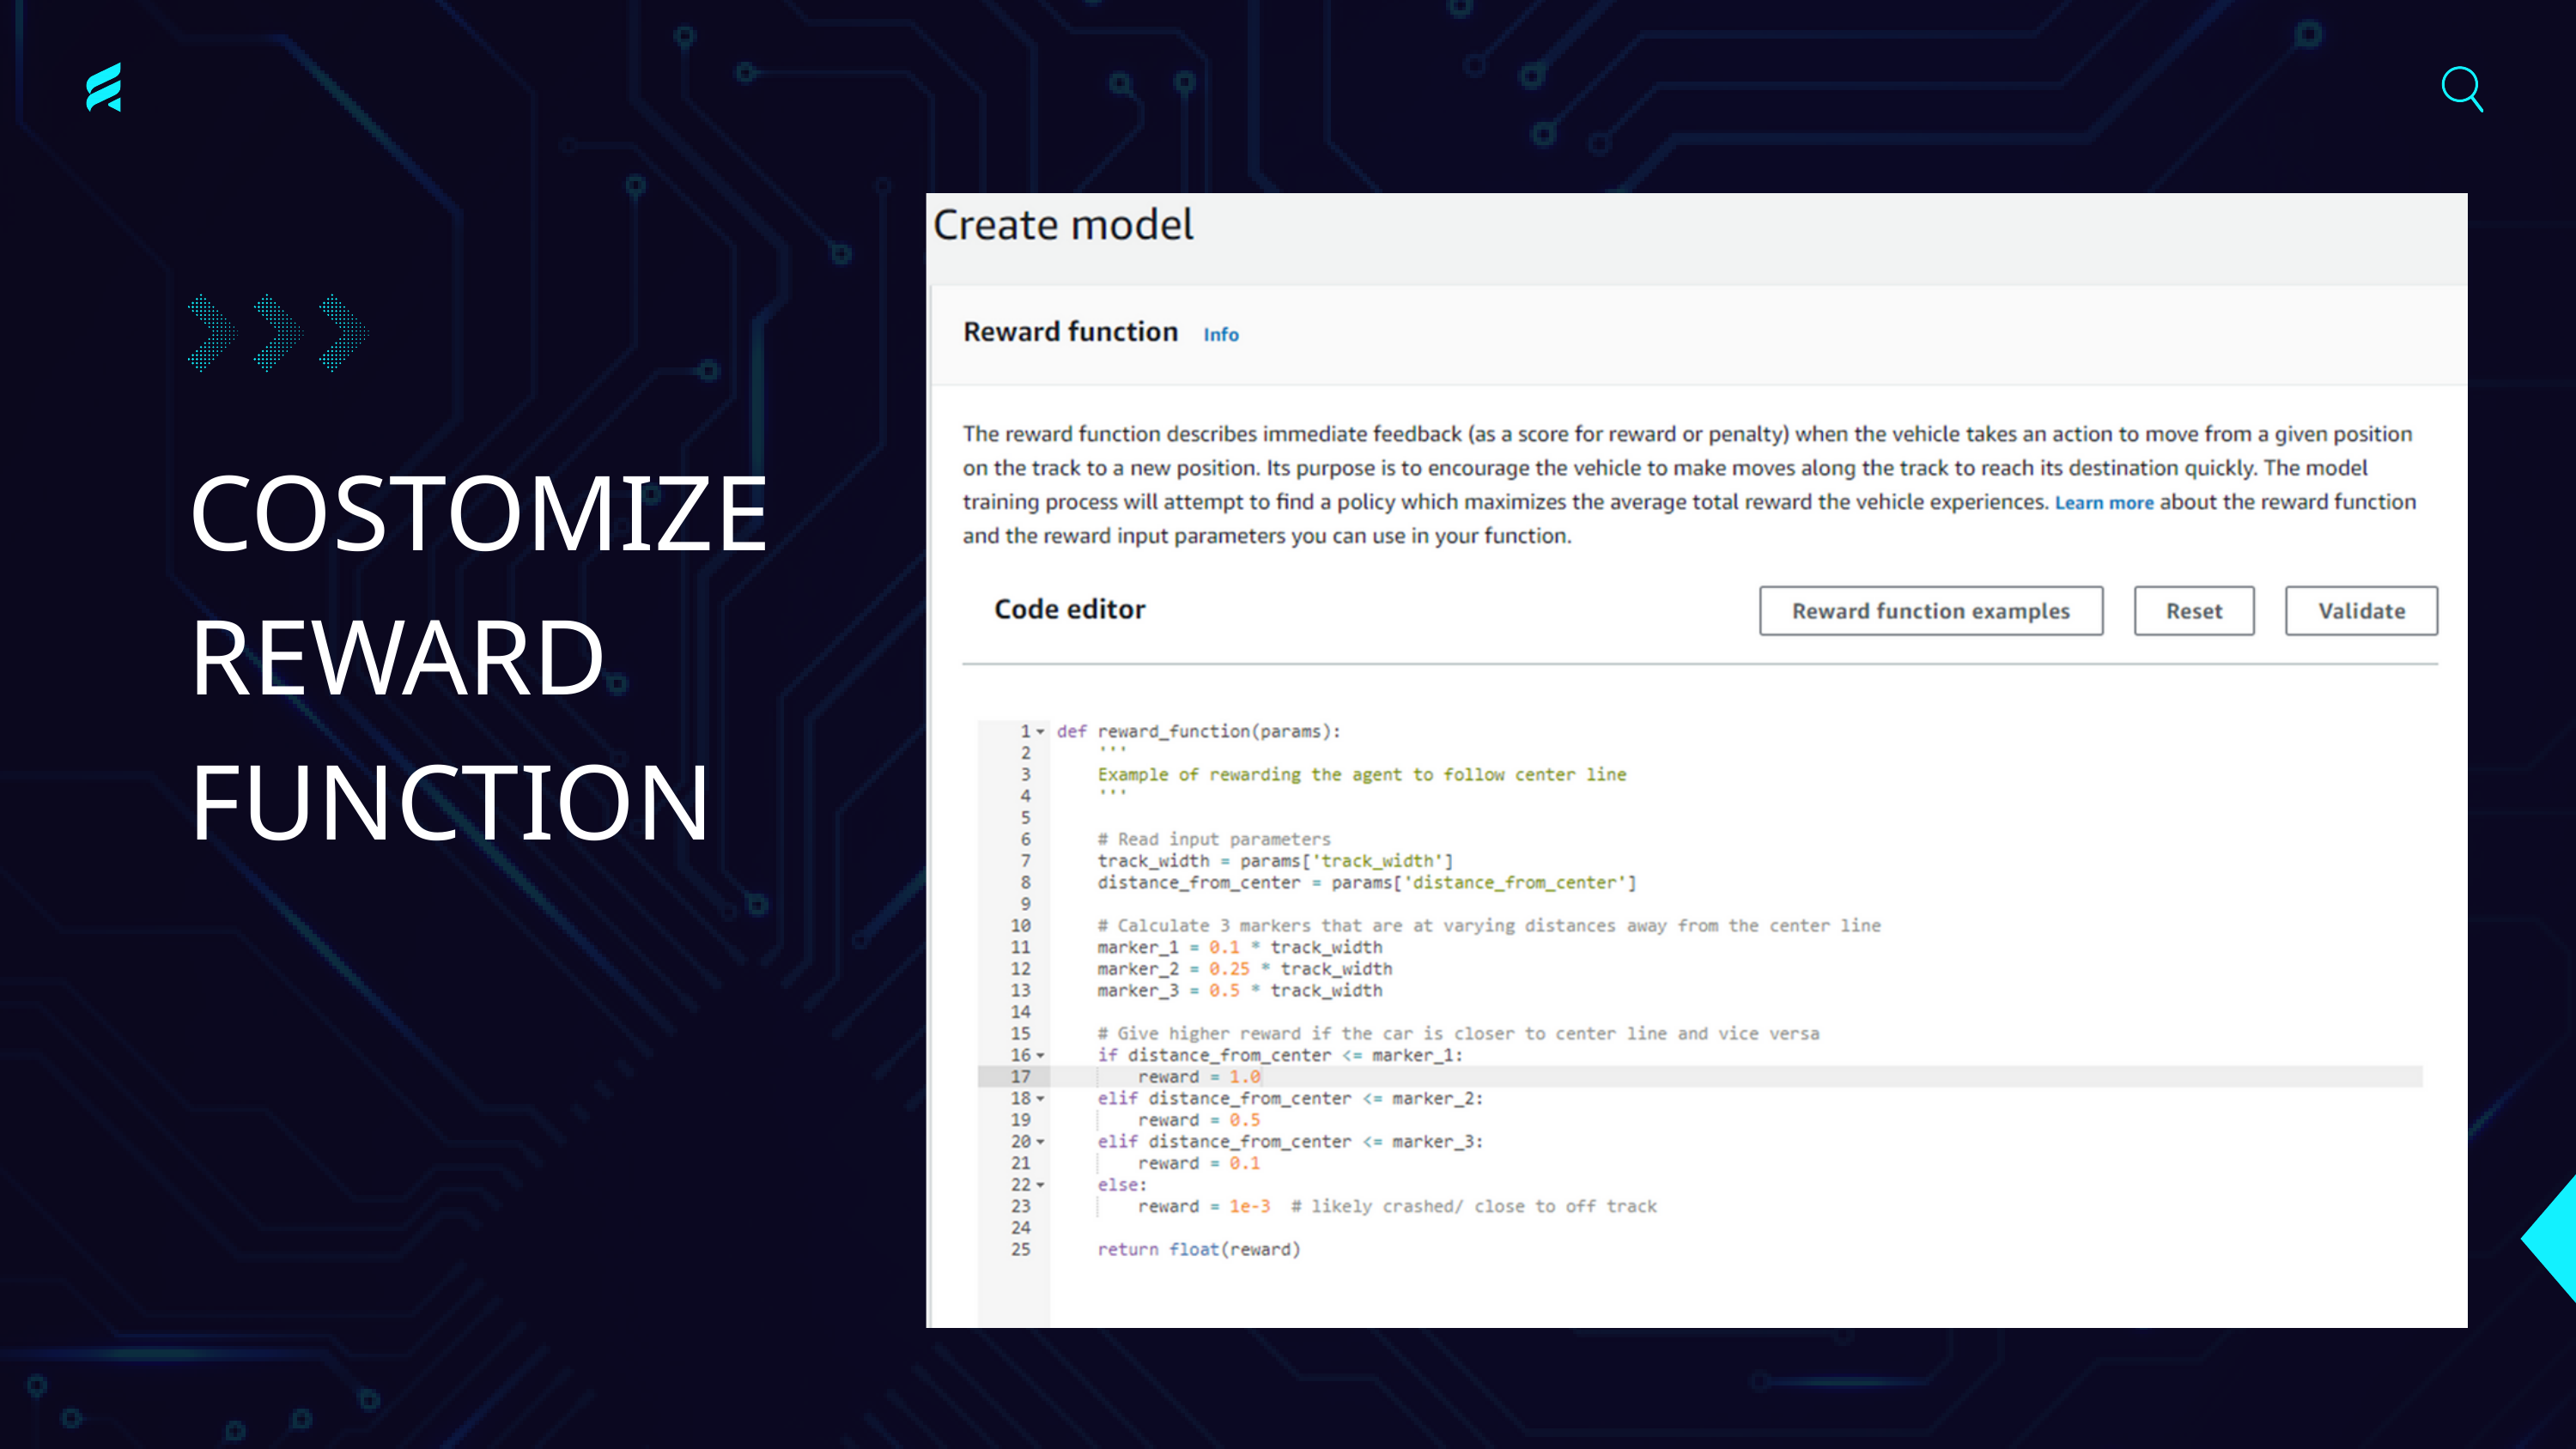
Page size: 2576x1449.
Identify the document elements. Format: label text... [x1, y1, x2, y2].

text_box COSTOMIZE REWARD FUNCTION [187, 426, 804, 861]
text_box [253, 294, 304, 373]
text_box [2439, 64, 2484, 112]
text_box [2483, 1210, 2576, 1267]
text_box [319, 294, 369, 373]
text_box [84, 62, 121, 112]
text_box [0, 0, 2576, 1449]
text_box [926, 193, 2468, 1329]
text_box [187, 294, 239, 373]
